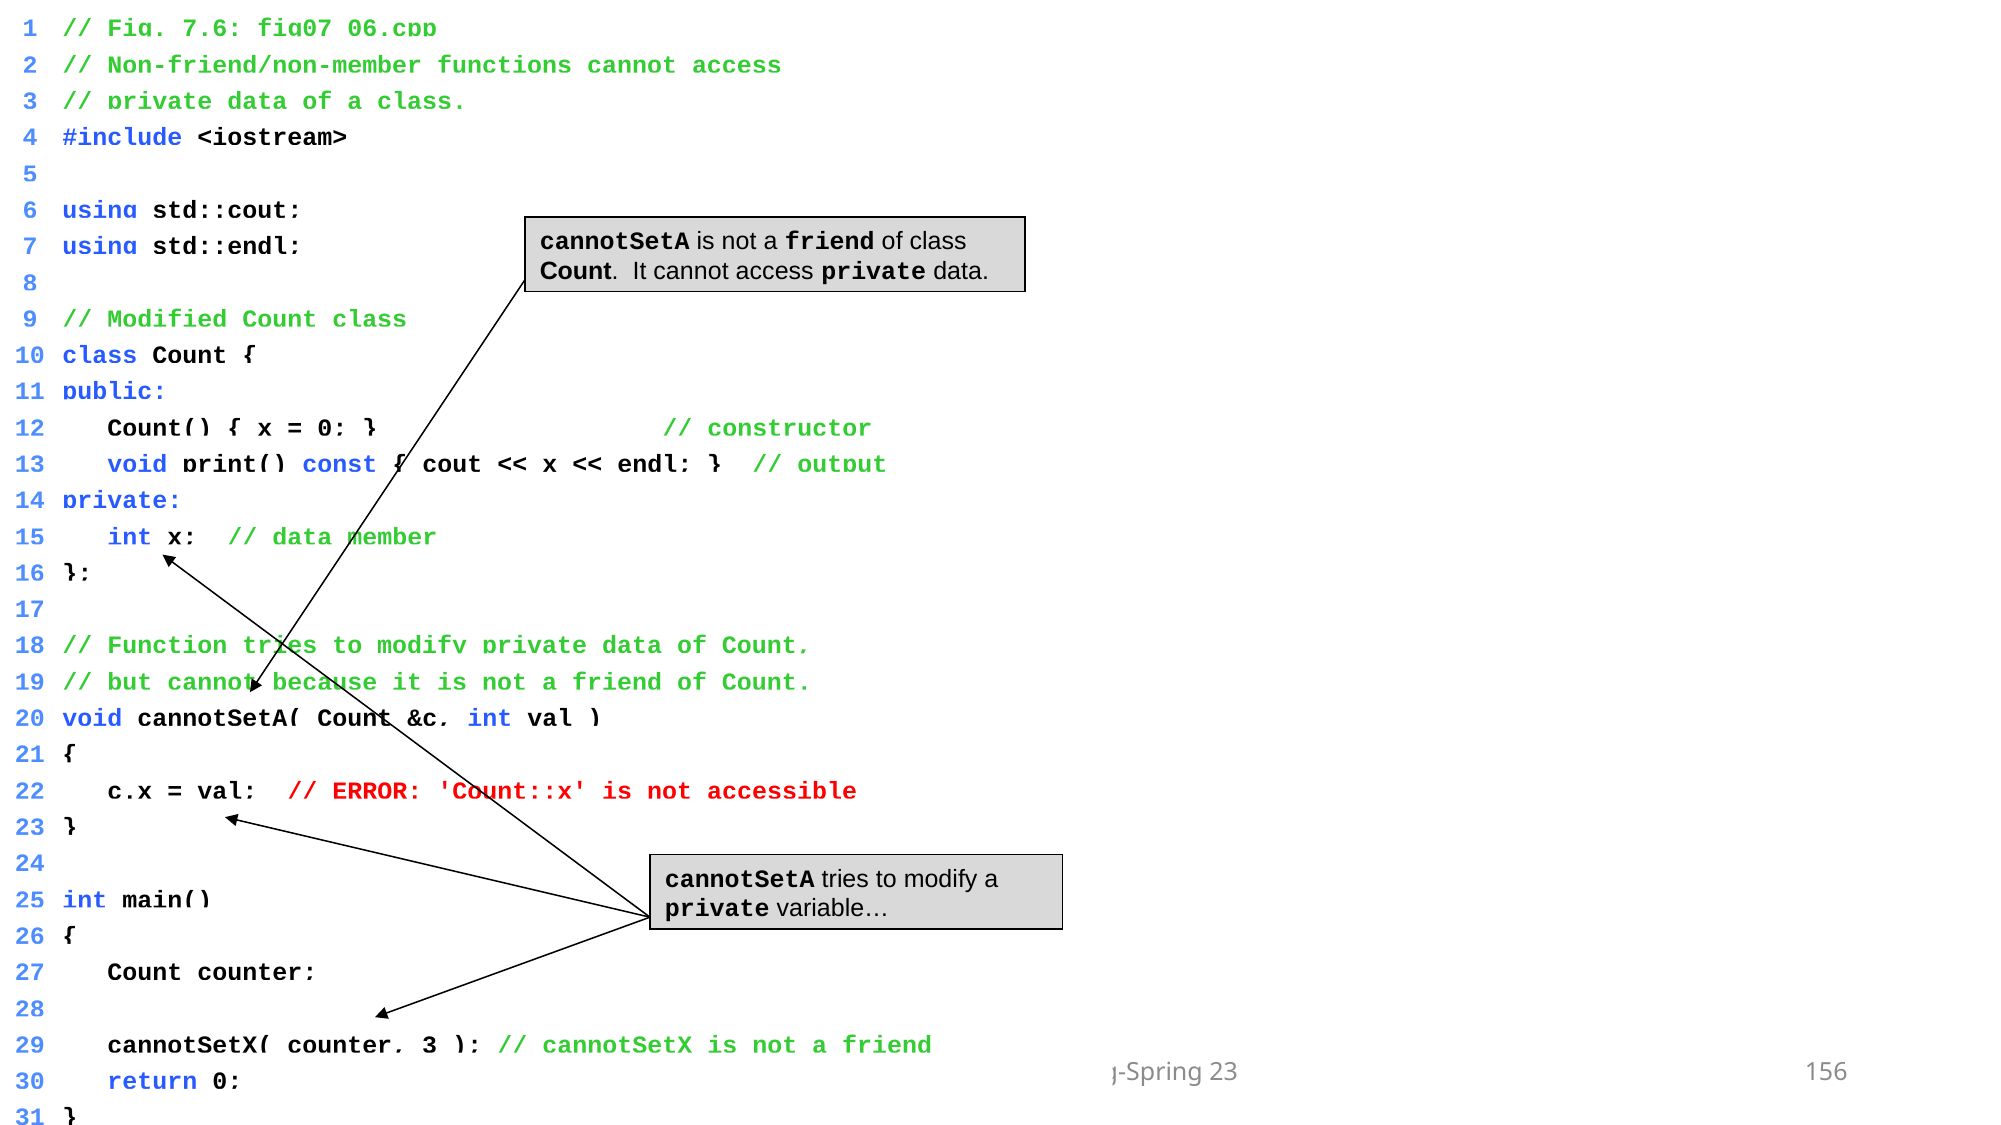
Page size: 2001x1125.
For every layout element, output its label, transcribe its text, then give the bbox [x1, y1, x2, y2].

slide_number 156 [1412, 1042, 1863, 1103]
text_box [0, 0, 1113, 1125]
footer Object Oriented Programming-Spring 23 [1113, 1042, 1338, 1103]
